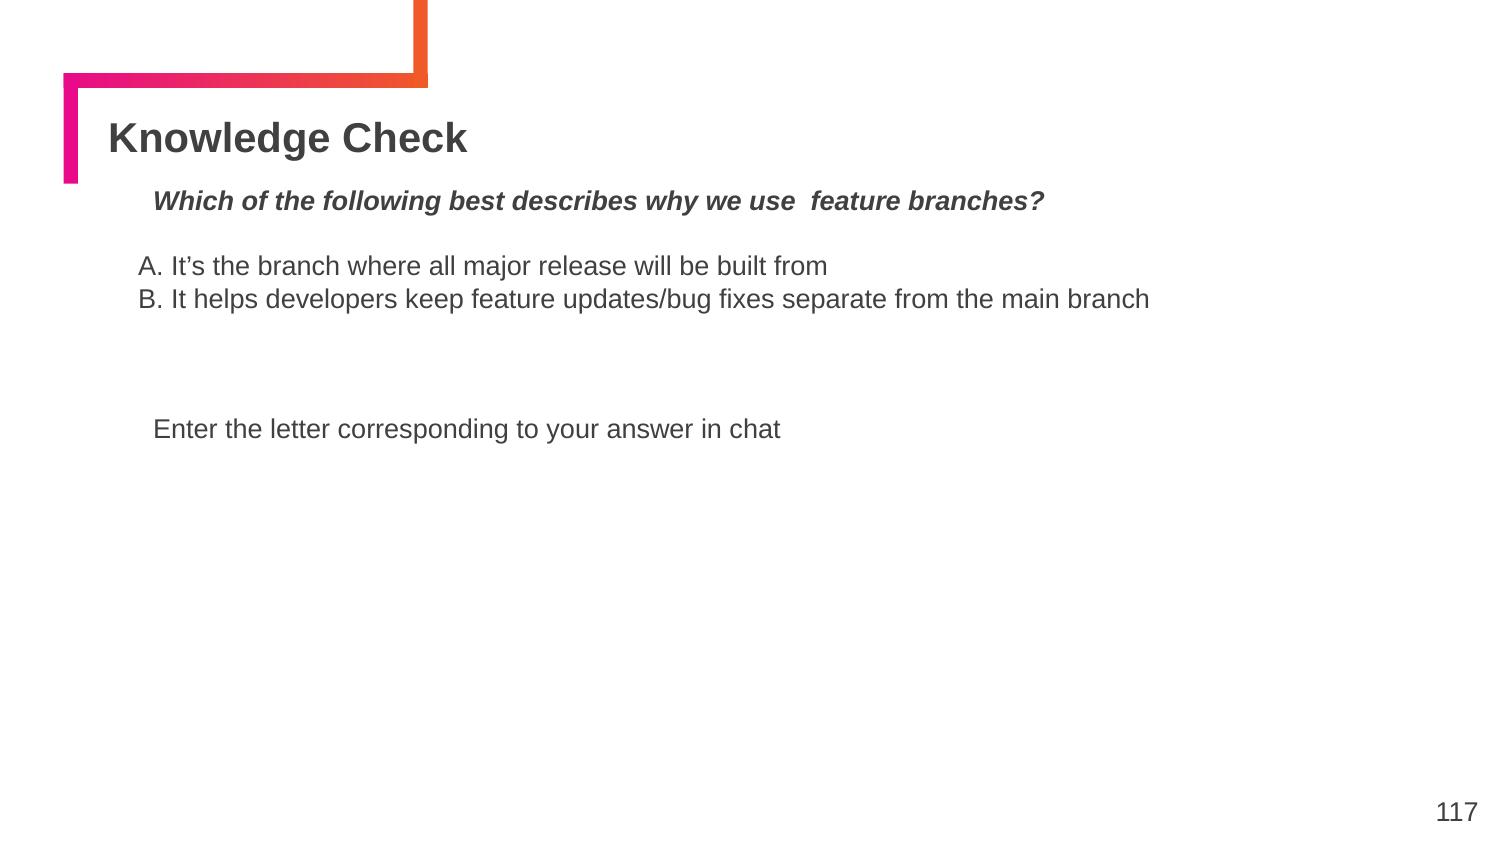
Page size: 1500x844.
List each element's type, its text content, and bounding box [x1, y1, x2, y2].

subtitle Which of the following best describes why we use feature branches? A. It’s the branch where all major release will be built from B. It helps developers keep feature updates/bug fixes separate from the main branch Enter the letter corresponding to your answer in chat [100, 168, 1352, 690]
slide_number 117 [1403, 779, 1494, 844]
title Knowledge Check [100, 117, 1455, 169]
